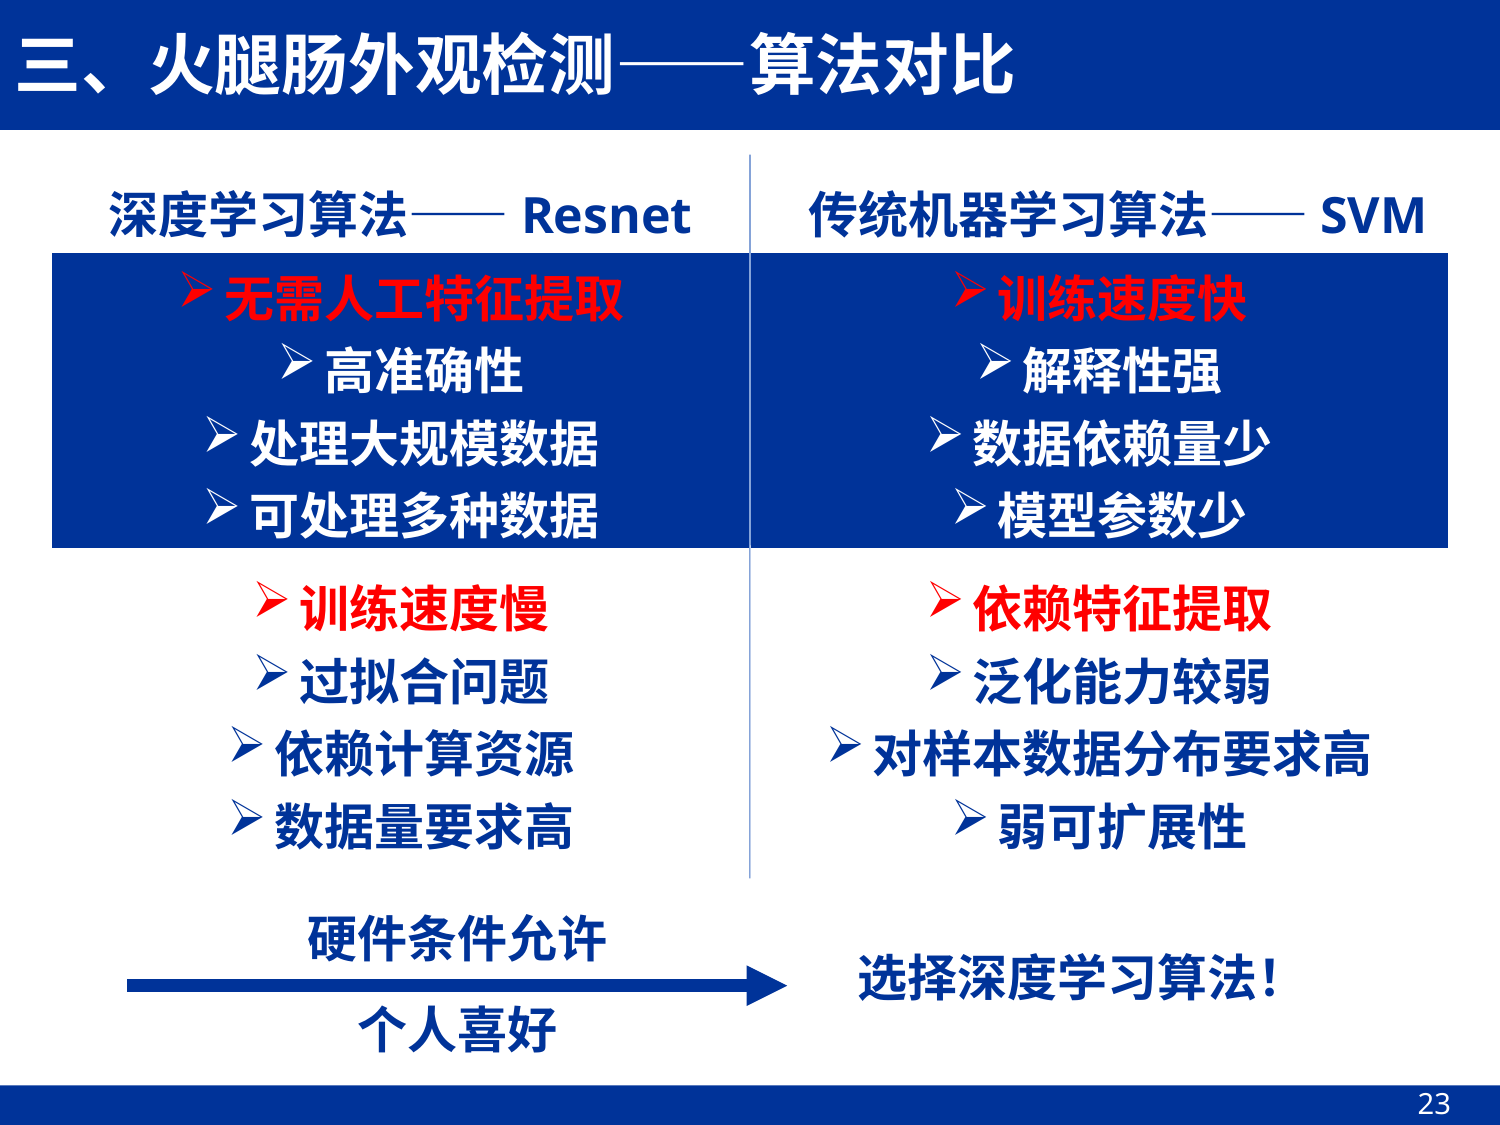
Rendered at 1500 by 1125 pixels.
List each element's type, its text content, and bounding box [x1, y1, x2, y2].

text_box 个人喜好 [342, 991, 573, 1067]
text_box 传统机器学习算法——SVM [793, 175, 1443, 251]
text_box 三、火腿肠外观检测——算法对比 [0, 15, 1199, 110]
text_box 硬件条件允许 [292, 899, 622, 975]
text_box 深度学习算法——Resnet [94, 175, 708, 251]
table_header 无需人工特征提取 高准确性 处理大规模数据 可处理多种数据 [52, 253, 749, 548]
slide_number 23 [1305, 1085, 1467, 1125]
table_header 训练速度快 解释性强 数据依赖量少 模型参数少 [751, 253, 1448, 548]
text_box [0, 1, 1500, 130]
table_cell 依赖特征提取 泛化能力较弱 对样本数据分布要求高 弱可扩展性 [751, 554, 1448, 878]
table_cell 训练速度慢 过拟合问题 依赖计算资源 数据量要求高 [52, 554, 749, 878]
text_box 选择深度学习算法！ [842, 939, 1323, 1014]
